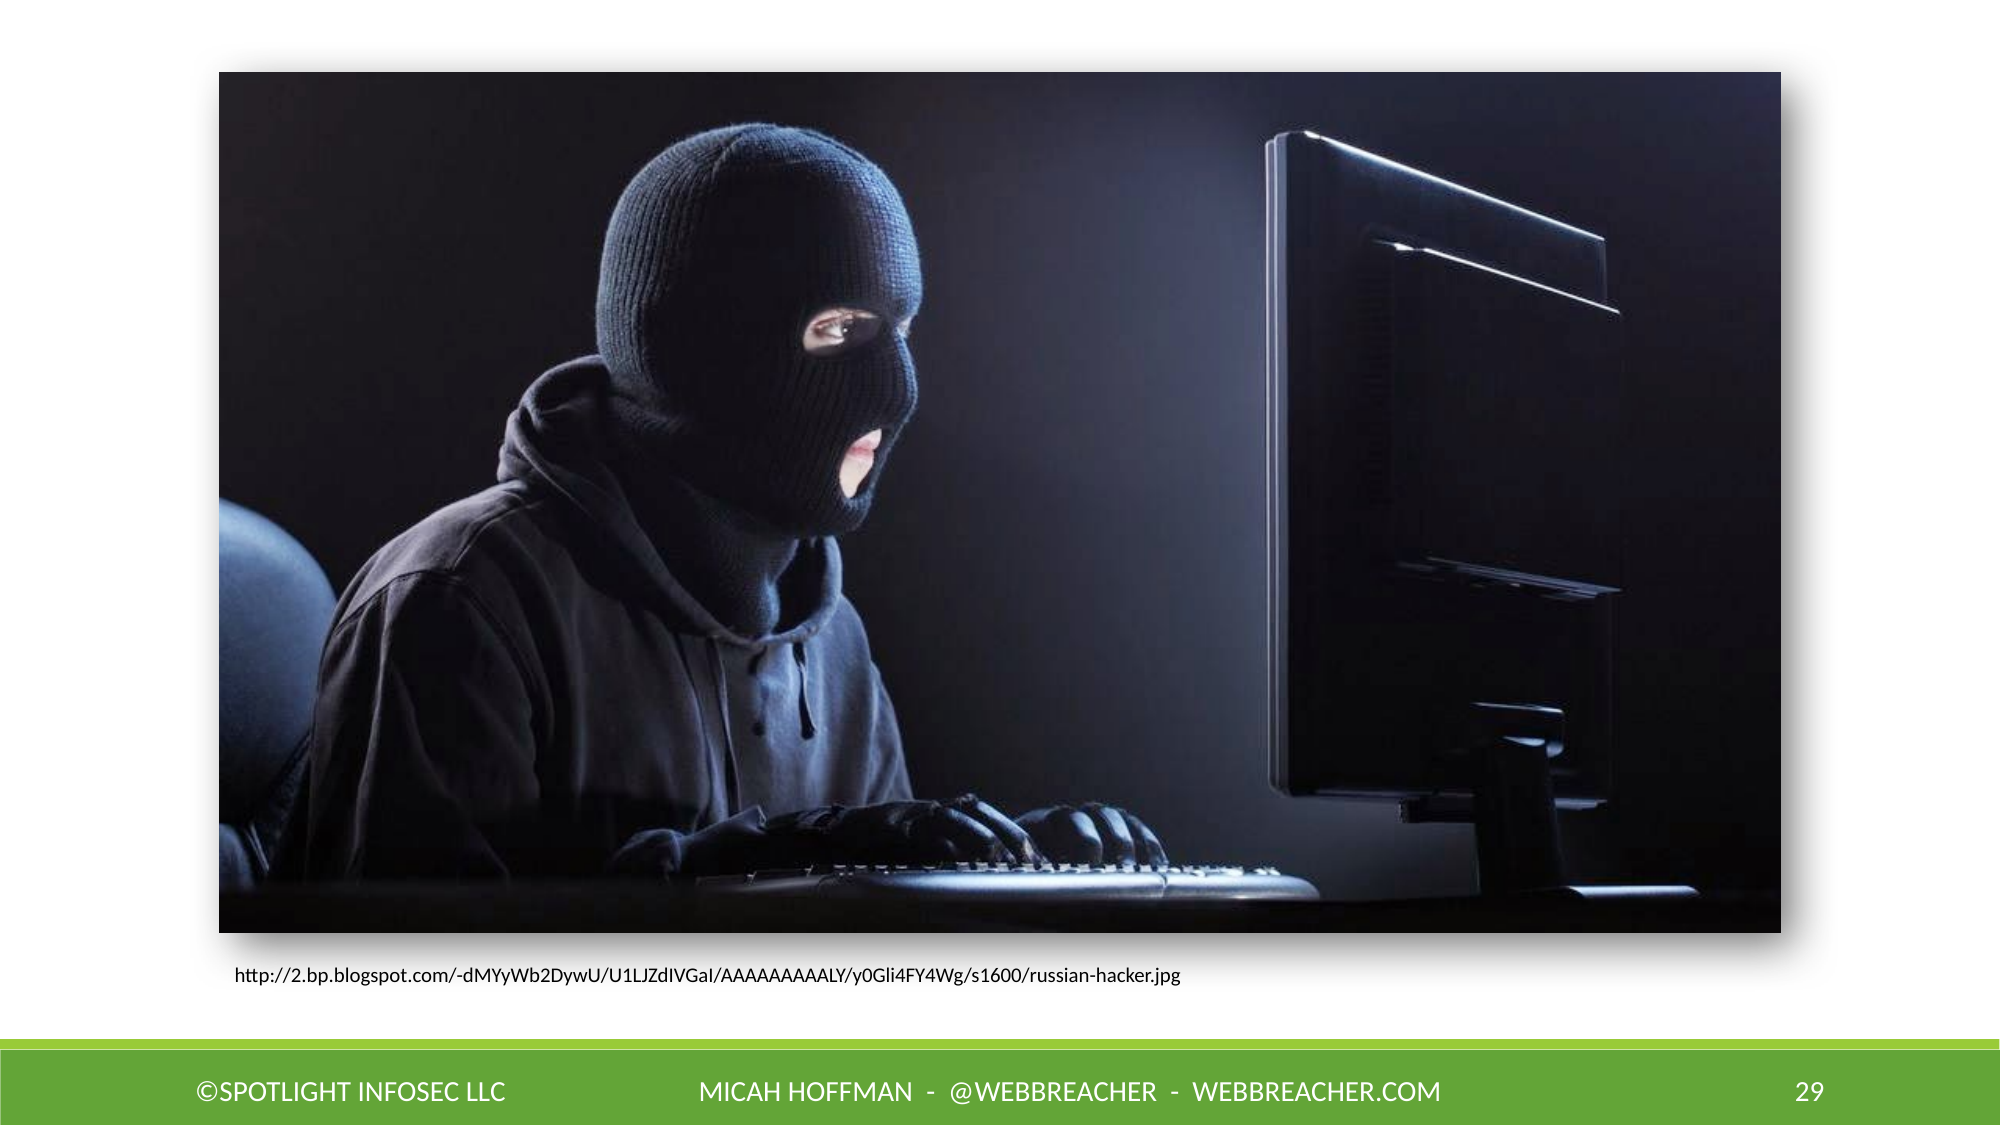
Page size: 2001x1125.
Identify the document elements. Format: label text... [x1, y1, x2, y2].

footer Micah Hoffman - @WebBreacher - webbreacher.com [586, 1059, 1573, 1120]
picture [219, 72, 1782, 933]
text_box http://2.bp.blogspot.com/-dMYyWb2DywU/U1LJZdIVGaI/AAAAAAAAALY/y0Gli4FY4Wg/s1600/russian-hacker.jpg [219, 964, 1807, 995]
slide_number ©Spotlight Infosec LLC [180, 1059, 586, 1120]
slide_number 29 [1624, 1059, 1840, 1120]
